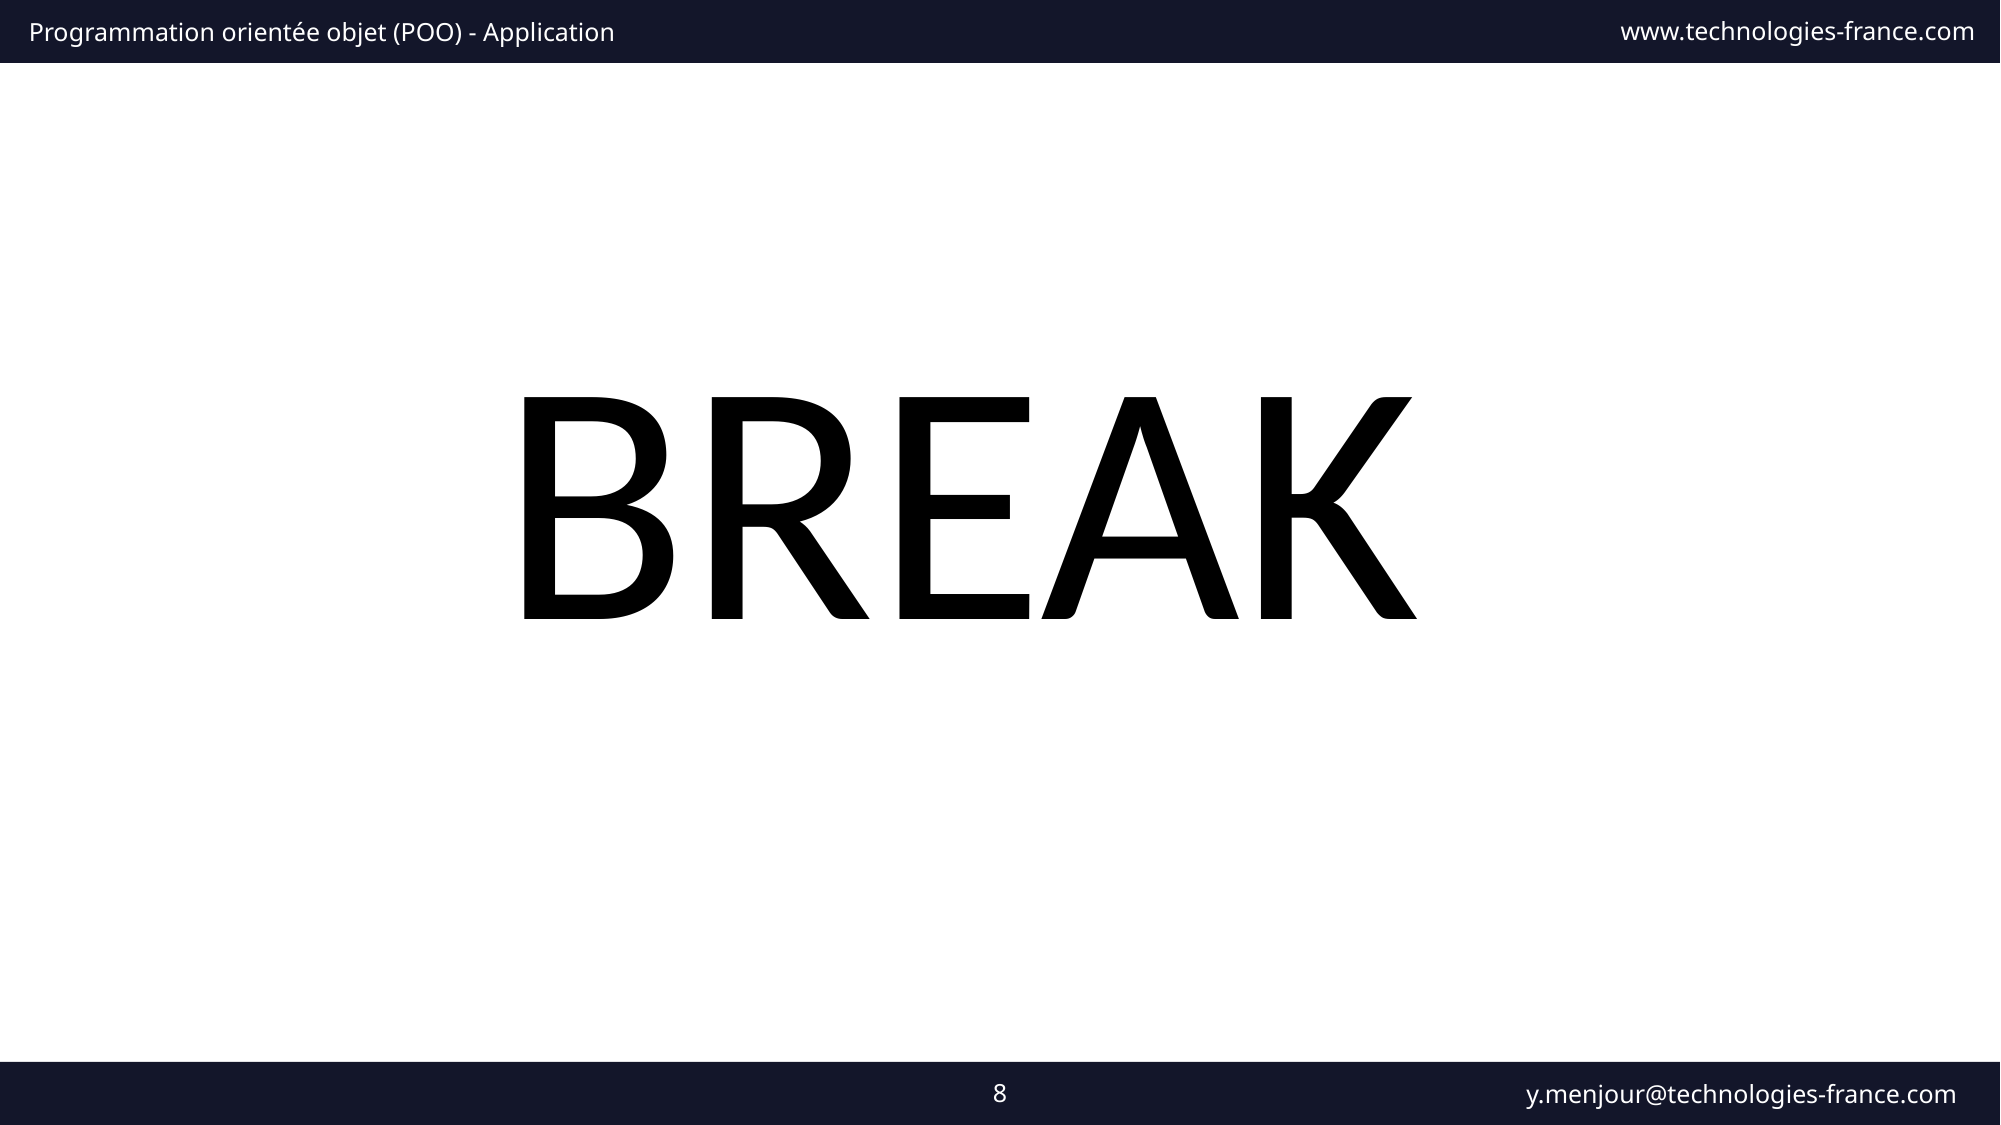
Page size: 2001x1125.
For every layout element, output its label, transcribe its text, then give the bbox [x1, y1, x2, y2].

text_box BREAK [485, 266, 1640, 696]
